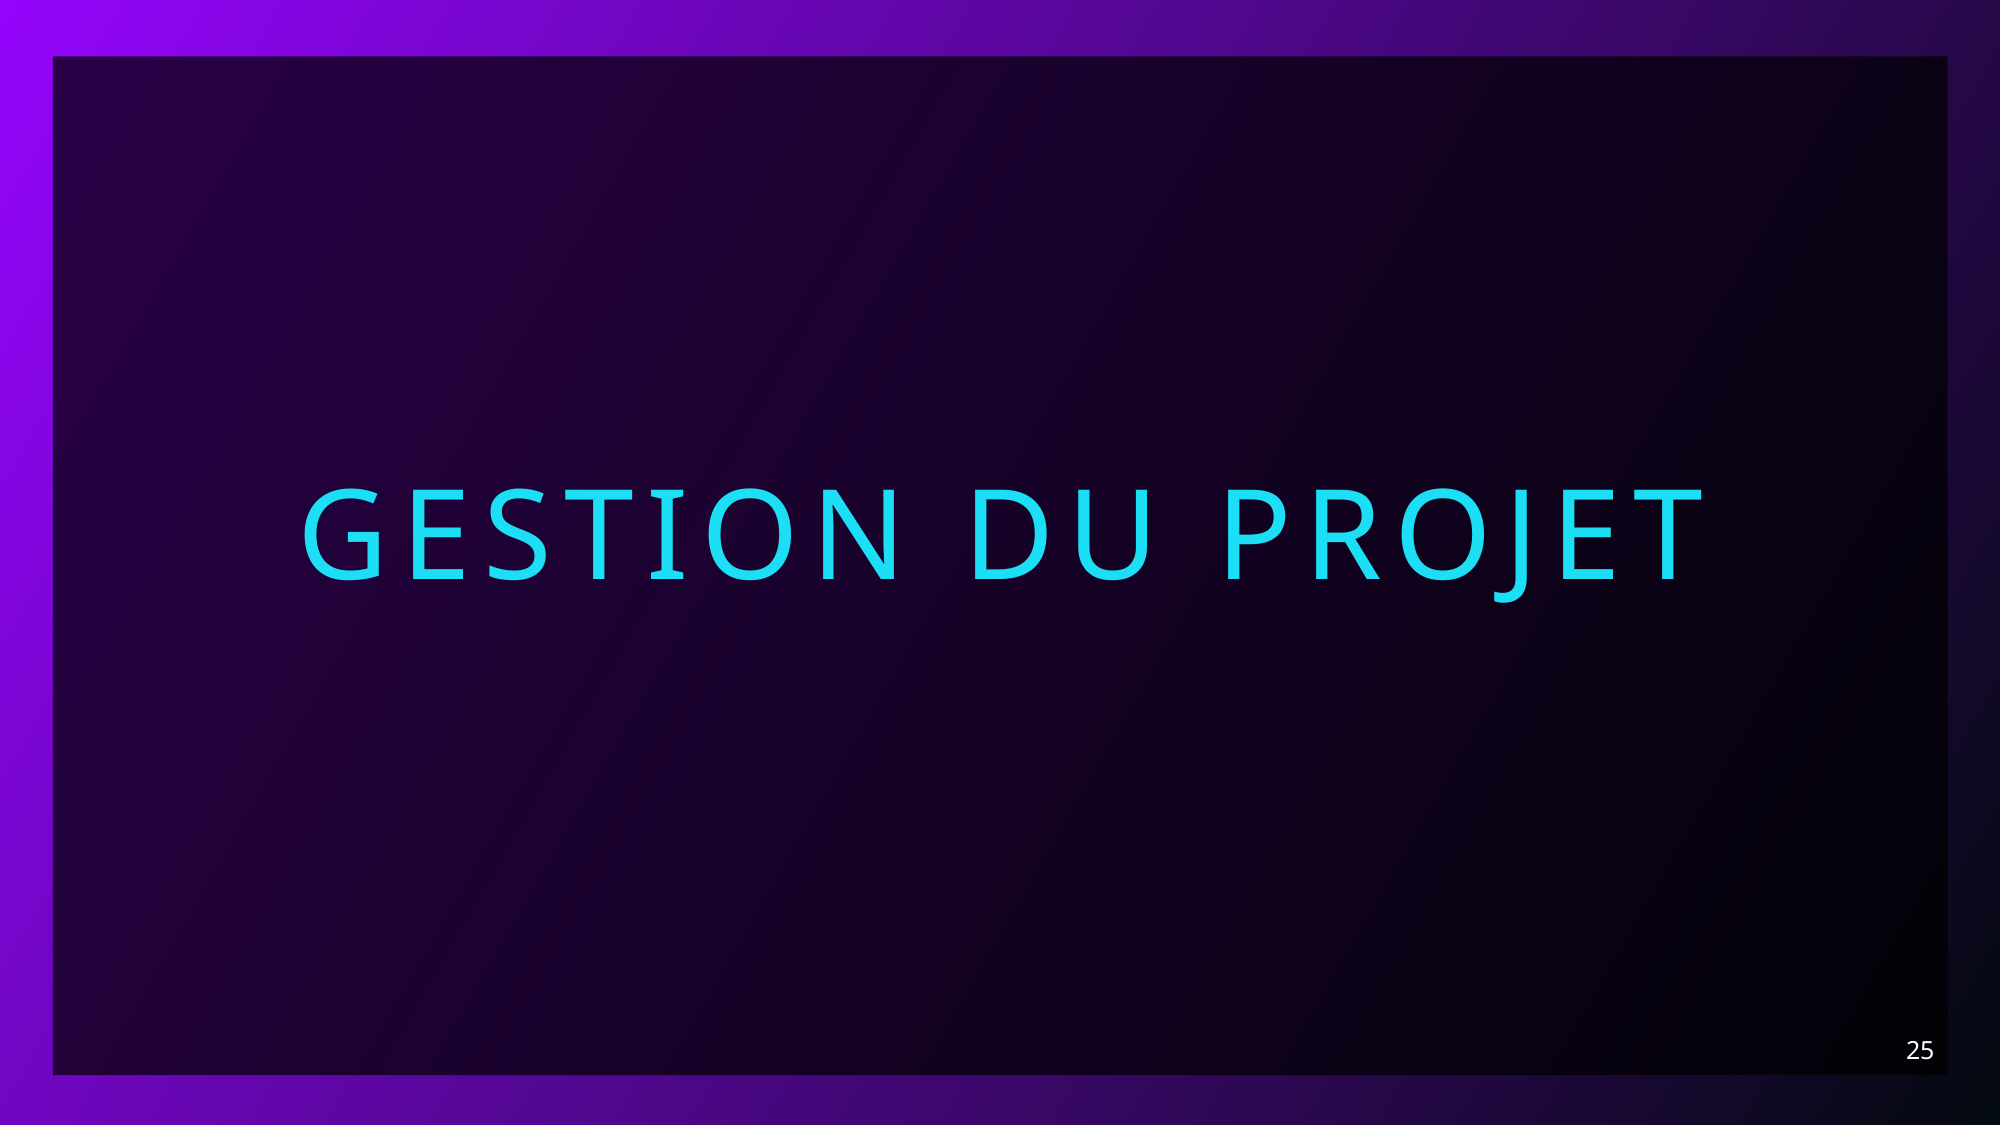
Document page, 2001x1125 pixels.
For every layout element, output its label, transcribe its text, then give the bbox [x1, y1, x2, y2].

slide_number 25 [1499, 1021, 1950, 1082]
subtitle Gestion du projet [52, 464, 1950, 616]
